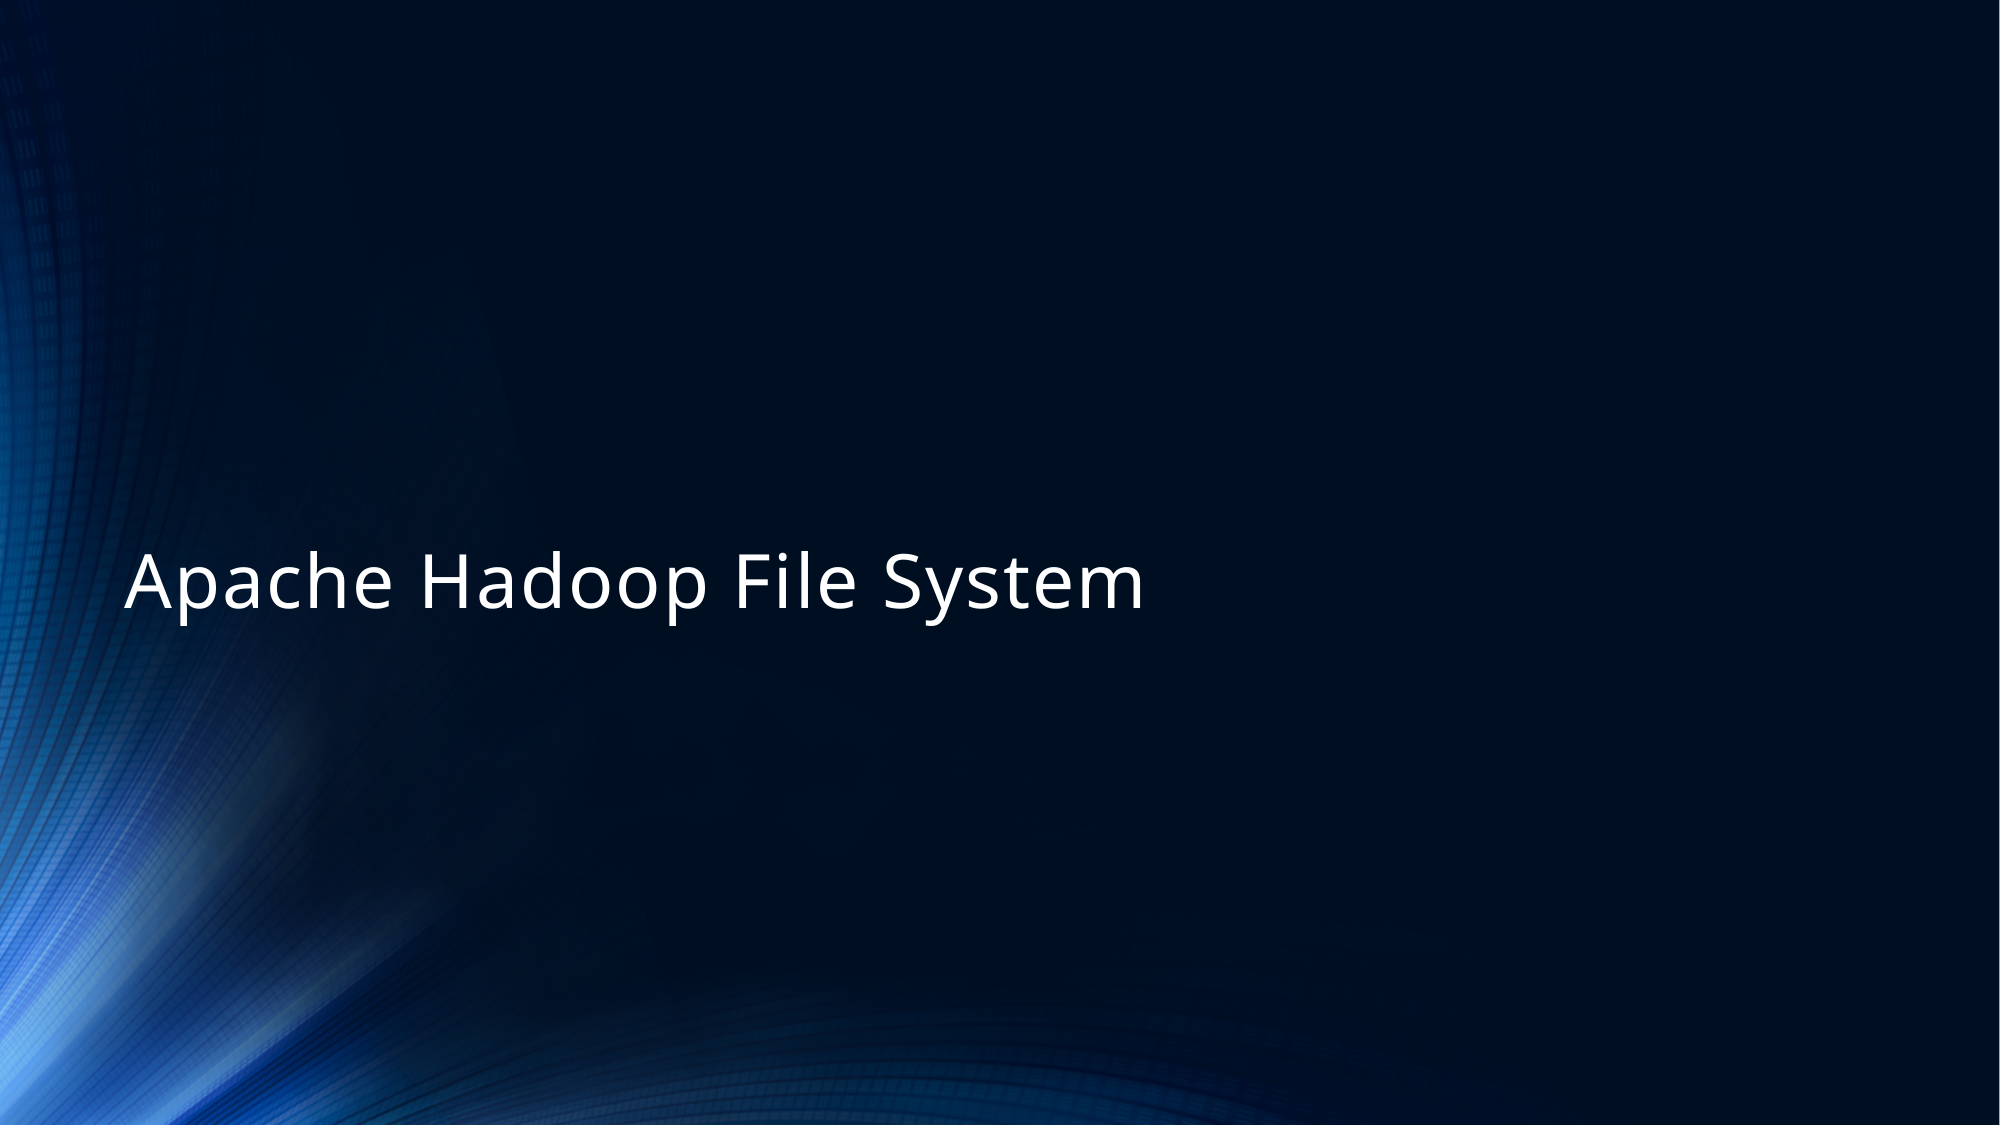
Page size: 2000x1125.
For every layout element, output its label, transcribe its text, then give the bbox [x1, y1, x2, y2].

title Apache Hadoop File System [109, 445, 1909, 633]
picture [0, 0, 2000, 1125]
